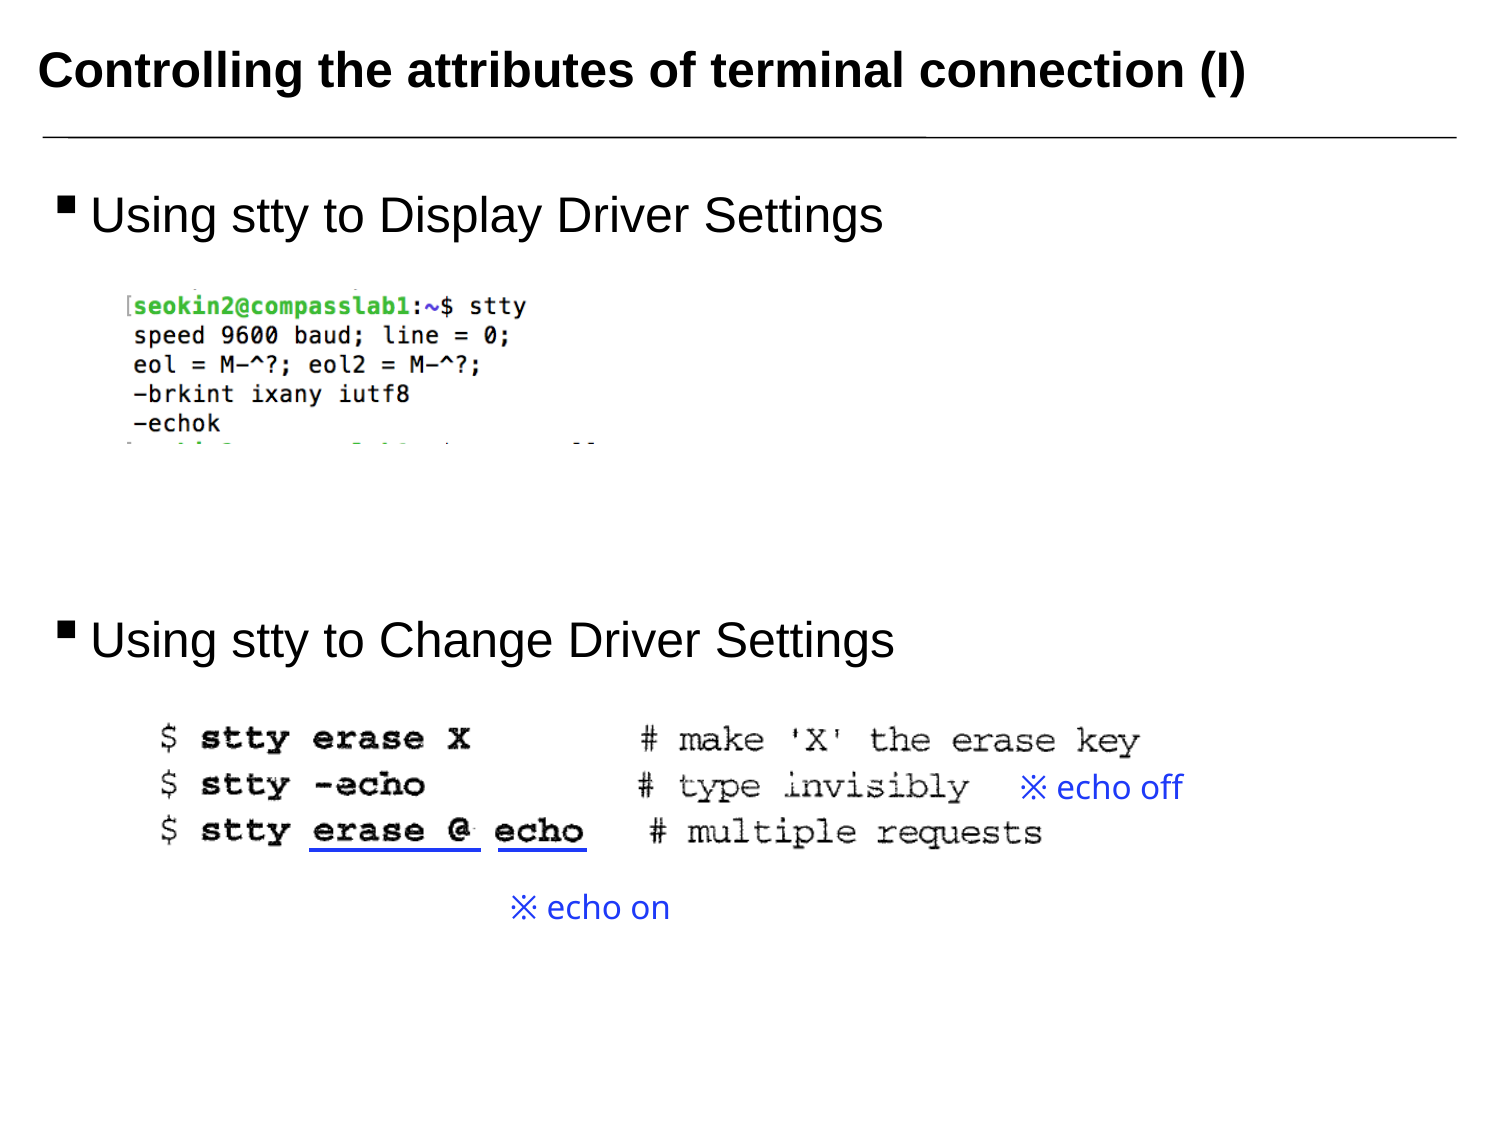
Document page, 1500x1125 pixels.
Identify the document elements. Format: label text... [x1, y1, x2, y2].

text_box ※ echo off [1161, 758, 1199, 814]
text_box ※ echo on [495, 878, 687, 934]
picture [149, 712, 1161, 860]
title Controlling the attributes of terminal connection (I) [37, 37, 1450, 113]
picture [124, 289, 717, 444]
list Using stty to Display Driver Settings Using stty to Change Driver Settings [37, 174, 1450, 1050]
